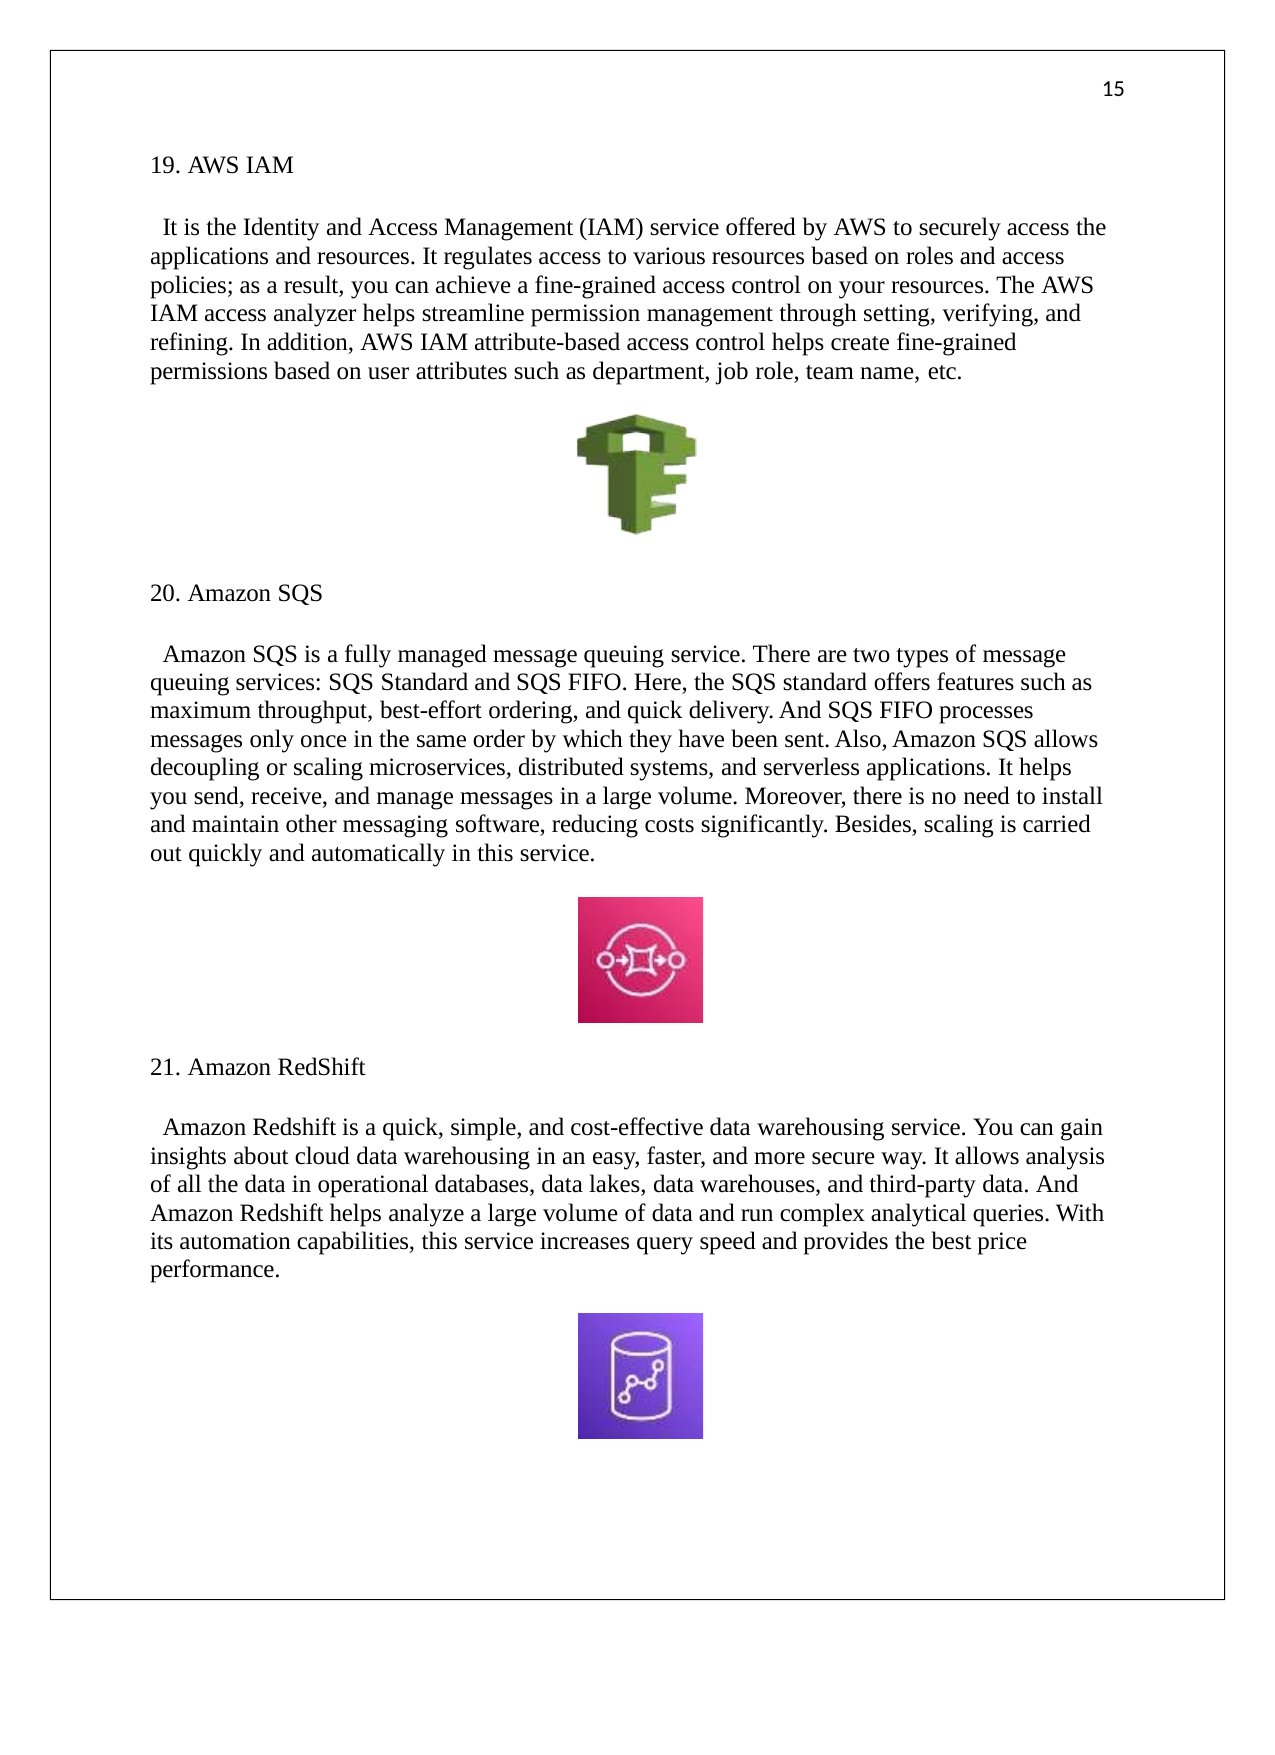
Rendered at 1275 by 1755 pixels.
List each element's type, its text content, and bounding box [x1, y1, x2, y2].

text_box [578, 897, 704, 1023]
text_box 20. Amazon SQS Amazon SQS is a fully managed message queuing service. There are two types of message queuing services: SQS Standard and SQS FIFO. Here, the SQS standard offers features such as maximum throughput, best-effort ordering, and quick delivery. And SQS FIFO processes messages only once in the same order by which they have been sent. Also, Amazon SQS allows decoupling or scaling microservices, distributed systems, and serverless applications. It helps you send, receive, and manage messages in a large volume. Moreover, there is no need to install and maintain other messaging software, reducing costs significantly. Besides, scaling is carried out quickly and automatically in this service. [147, 574, 1115, 867]
text_box 19. AWS IAM It is the Identity and Access Management (IAM) service offered by AWS to securely access the applications and resources. It regulates access to various resources based on roles and access policies; as a result, you can achieve a fine-grained access control on your resources. The AWS IAM access analyzer helps streamline permission management through setting, verifying, and refining. In addition, AWS IAM attribute-based access control helps create fine-grained permissions based on user attributes such as department, job role, team name, etc. [147, 146, 1122, 385]
text_box 15 [1099, 71, 1128, 102]
text_box 21. Amazon RedShift Amazon Redshift is a quick, simple, and cost-effective data warehousing service. You can gain insights about cloud data warehousing in an easy, faster, and more secure way. It allows analysis of all the data in operational databases, data lakes, data warehouses, and third-party data. And Amazon Redshift helps analyze a large volume of data and run complex analytical queries. With its automation capabilities, this service increases query speed and provides the best price performance. [147, 1048, 1120, 1284]
text_box [576, 413, 697, 536]
text_box [578, 1313, 704, 1439]
